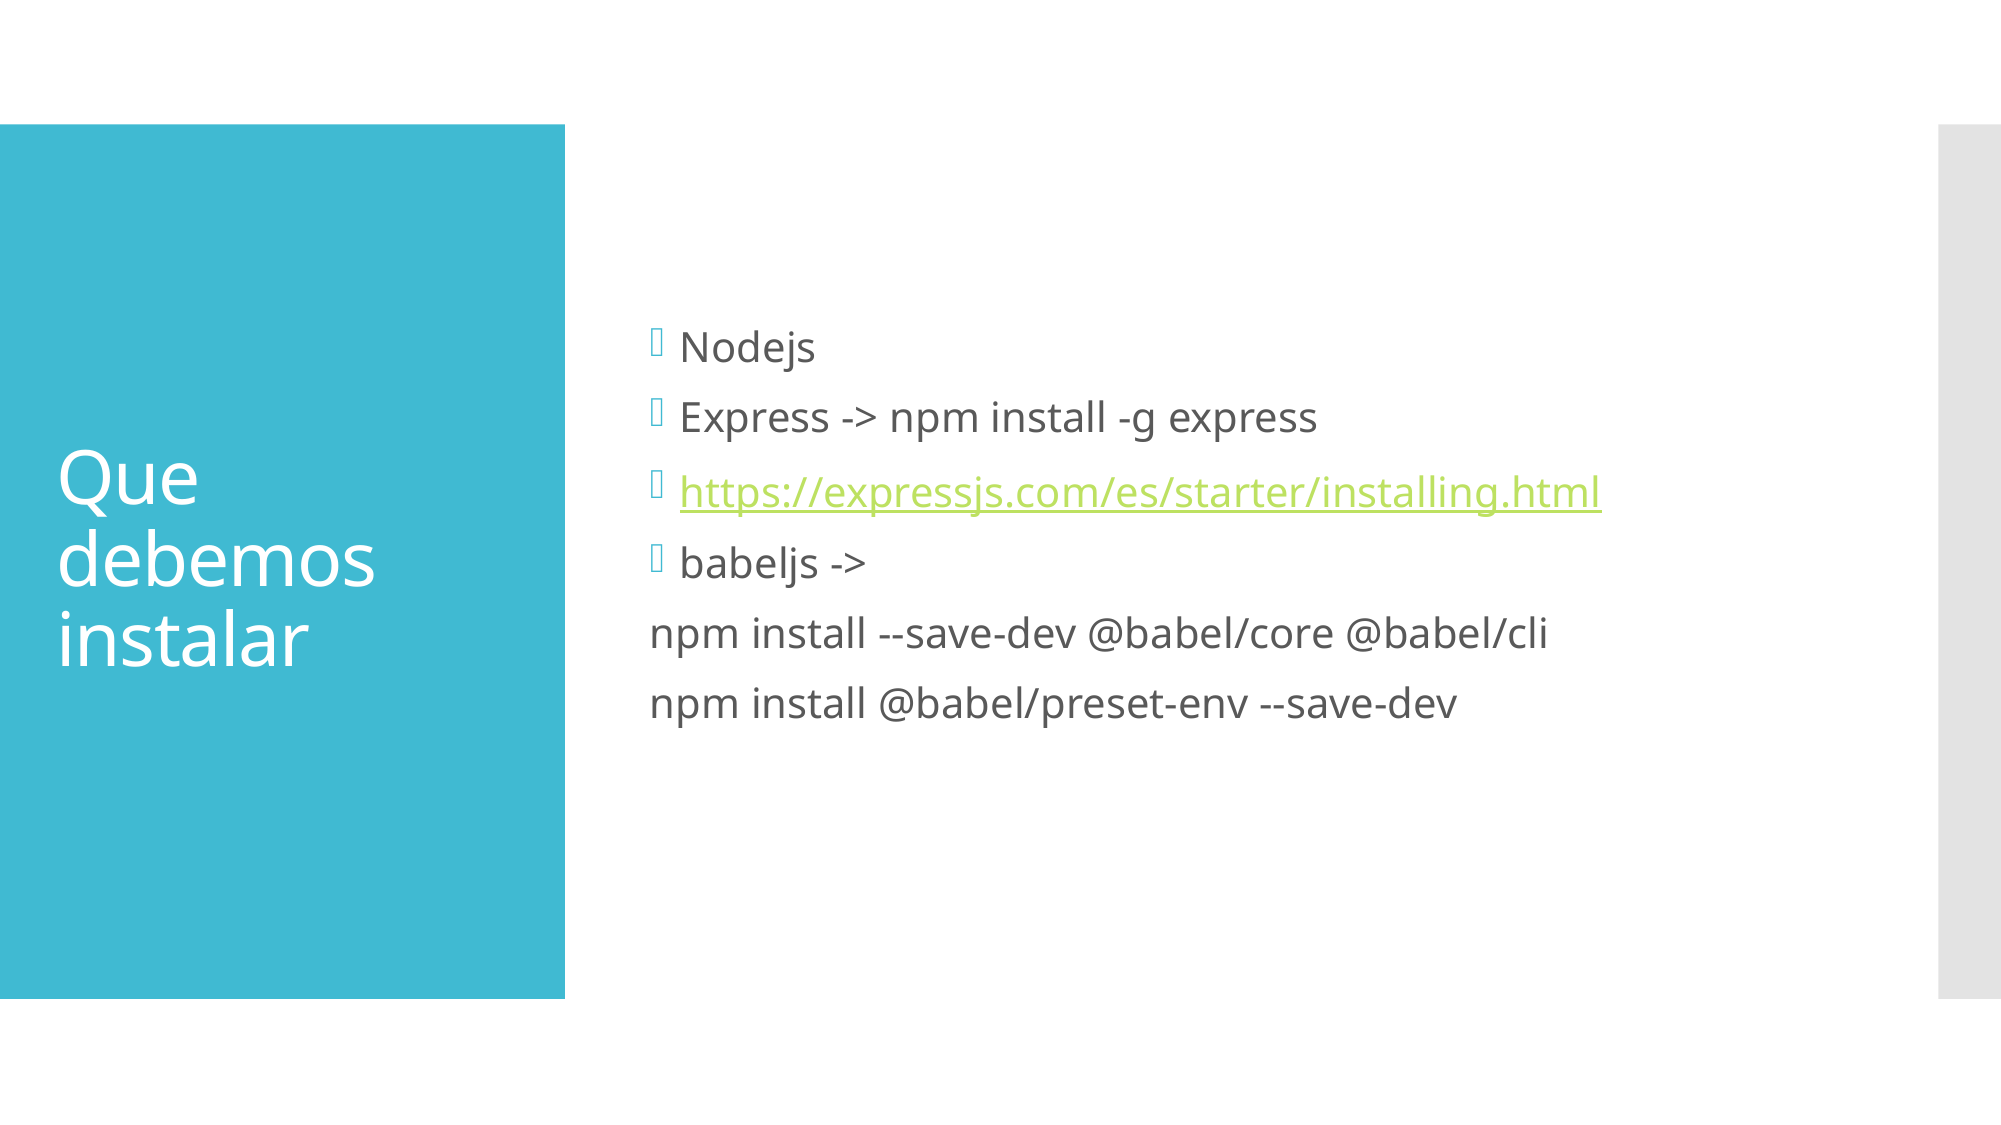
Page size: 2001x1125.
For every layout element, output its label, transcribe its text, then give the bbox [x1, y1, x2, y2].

list Nodejs Express -> npm install -g express https://expressjs.com/es/starter/installing.html babeljs -> npm install --save-dev @babel/core @babel/cli npm install @babel/preset-env --save-dev [634, 141, 1835, 982]
title Que debemos instalar [41, 184, 525, 940]
